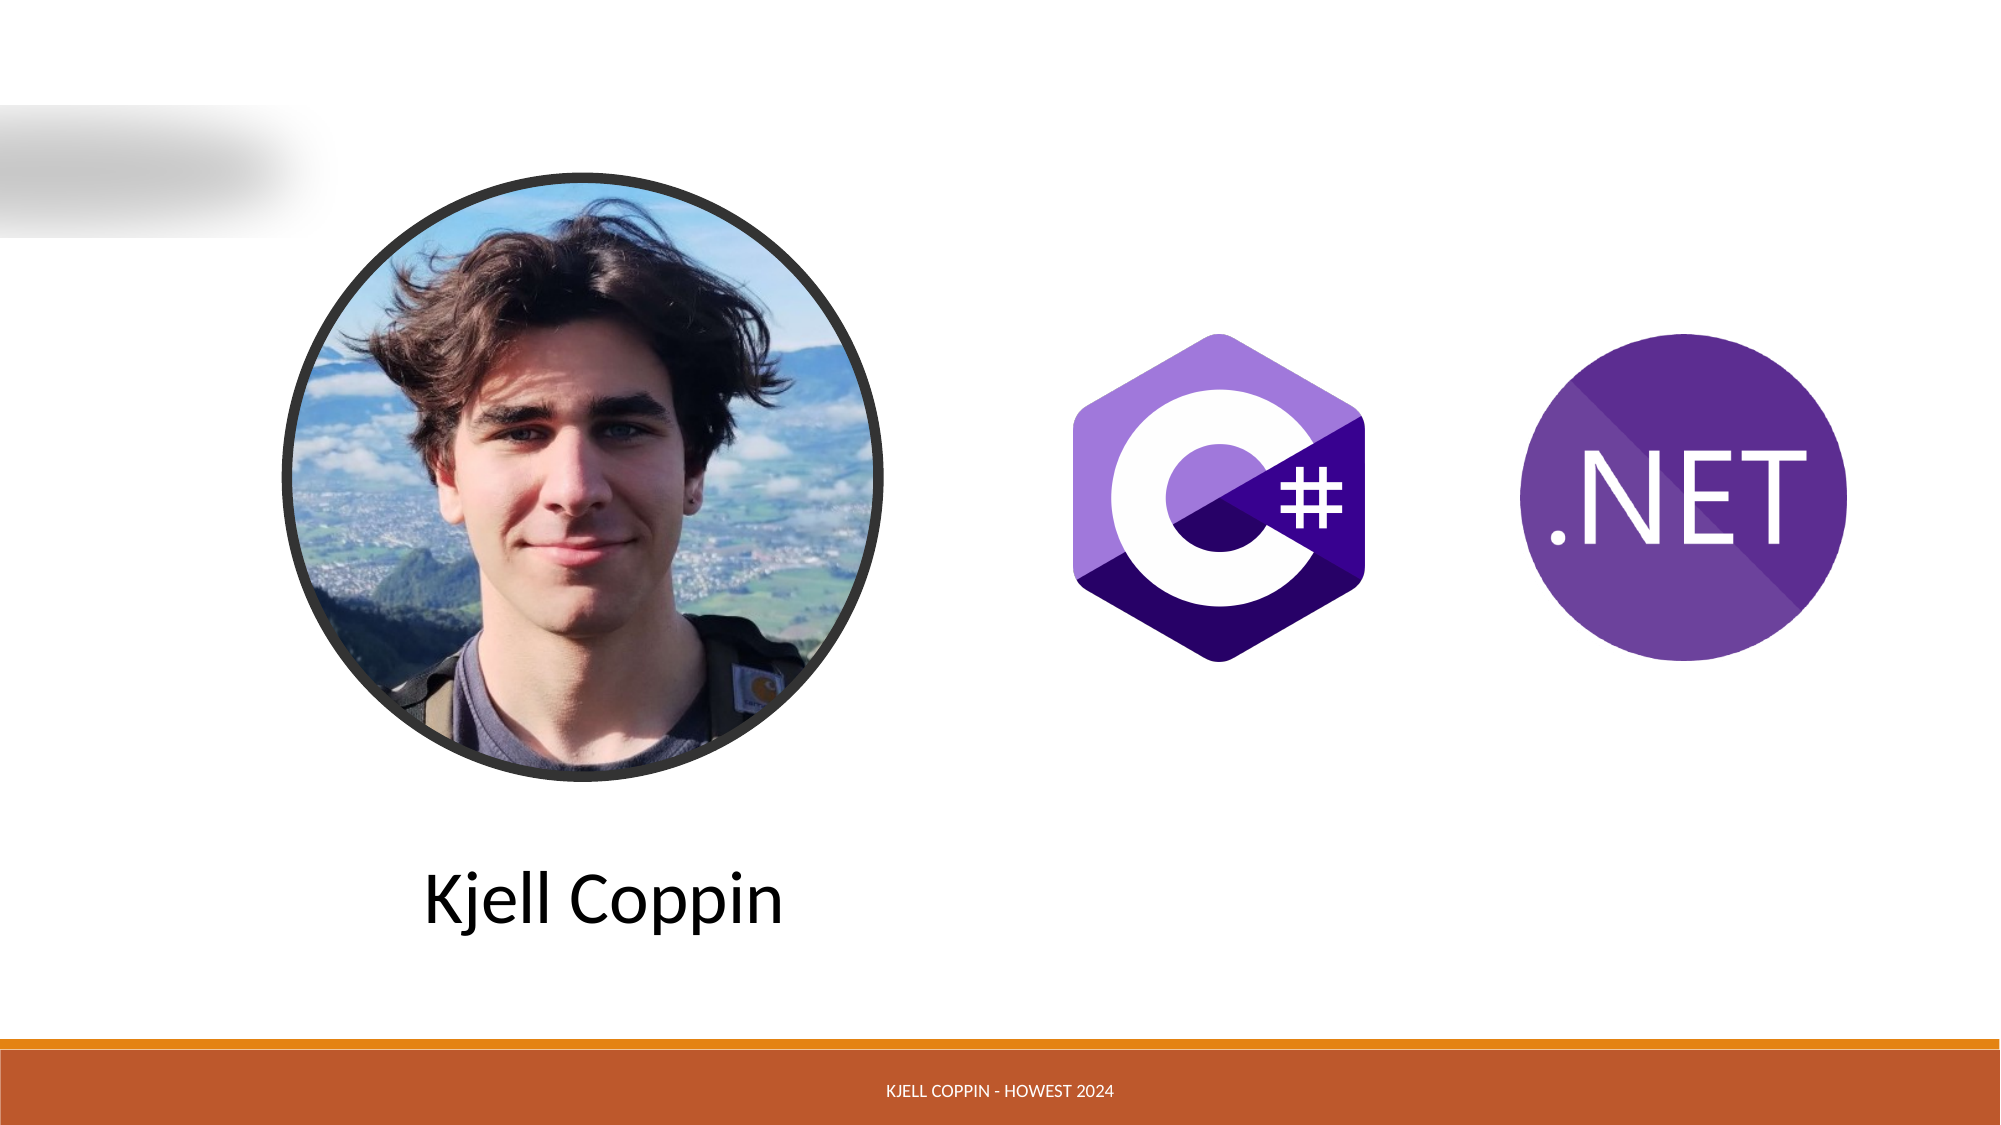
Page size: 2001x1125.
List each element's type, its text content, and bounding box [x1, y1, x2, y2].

footer Kjell Coppin - Howest 2024 [604, 1059, 1396, 1120]
text_box Kjell Coppin [409, 841, 801, 946]
picture [1519, 334, 1847, 661]
picture [286, 177, 879, 778]
picture [1073, 334, 1366, 662]
